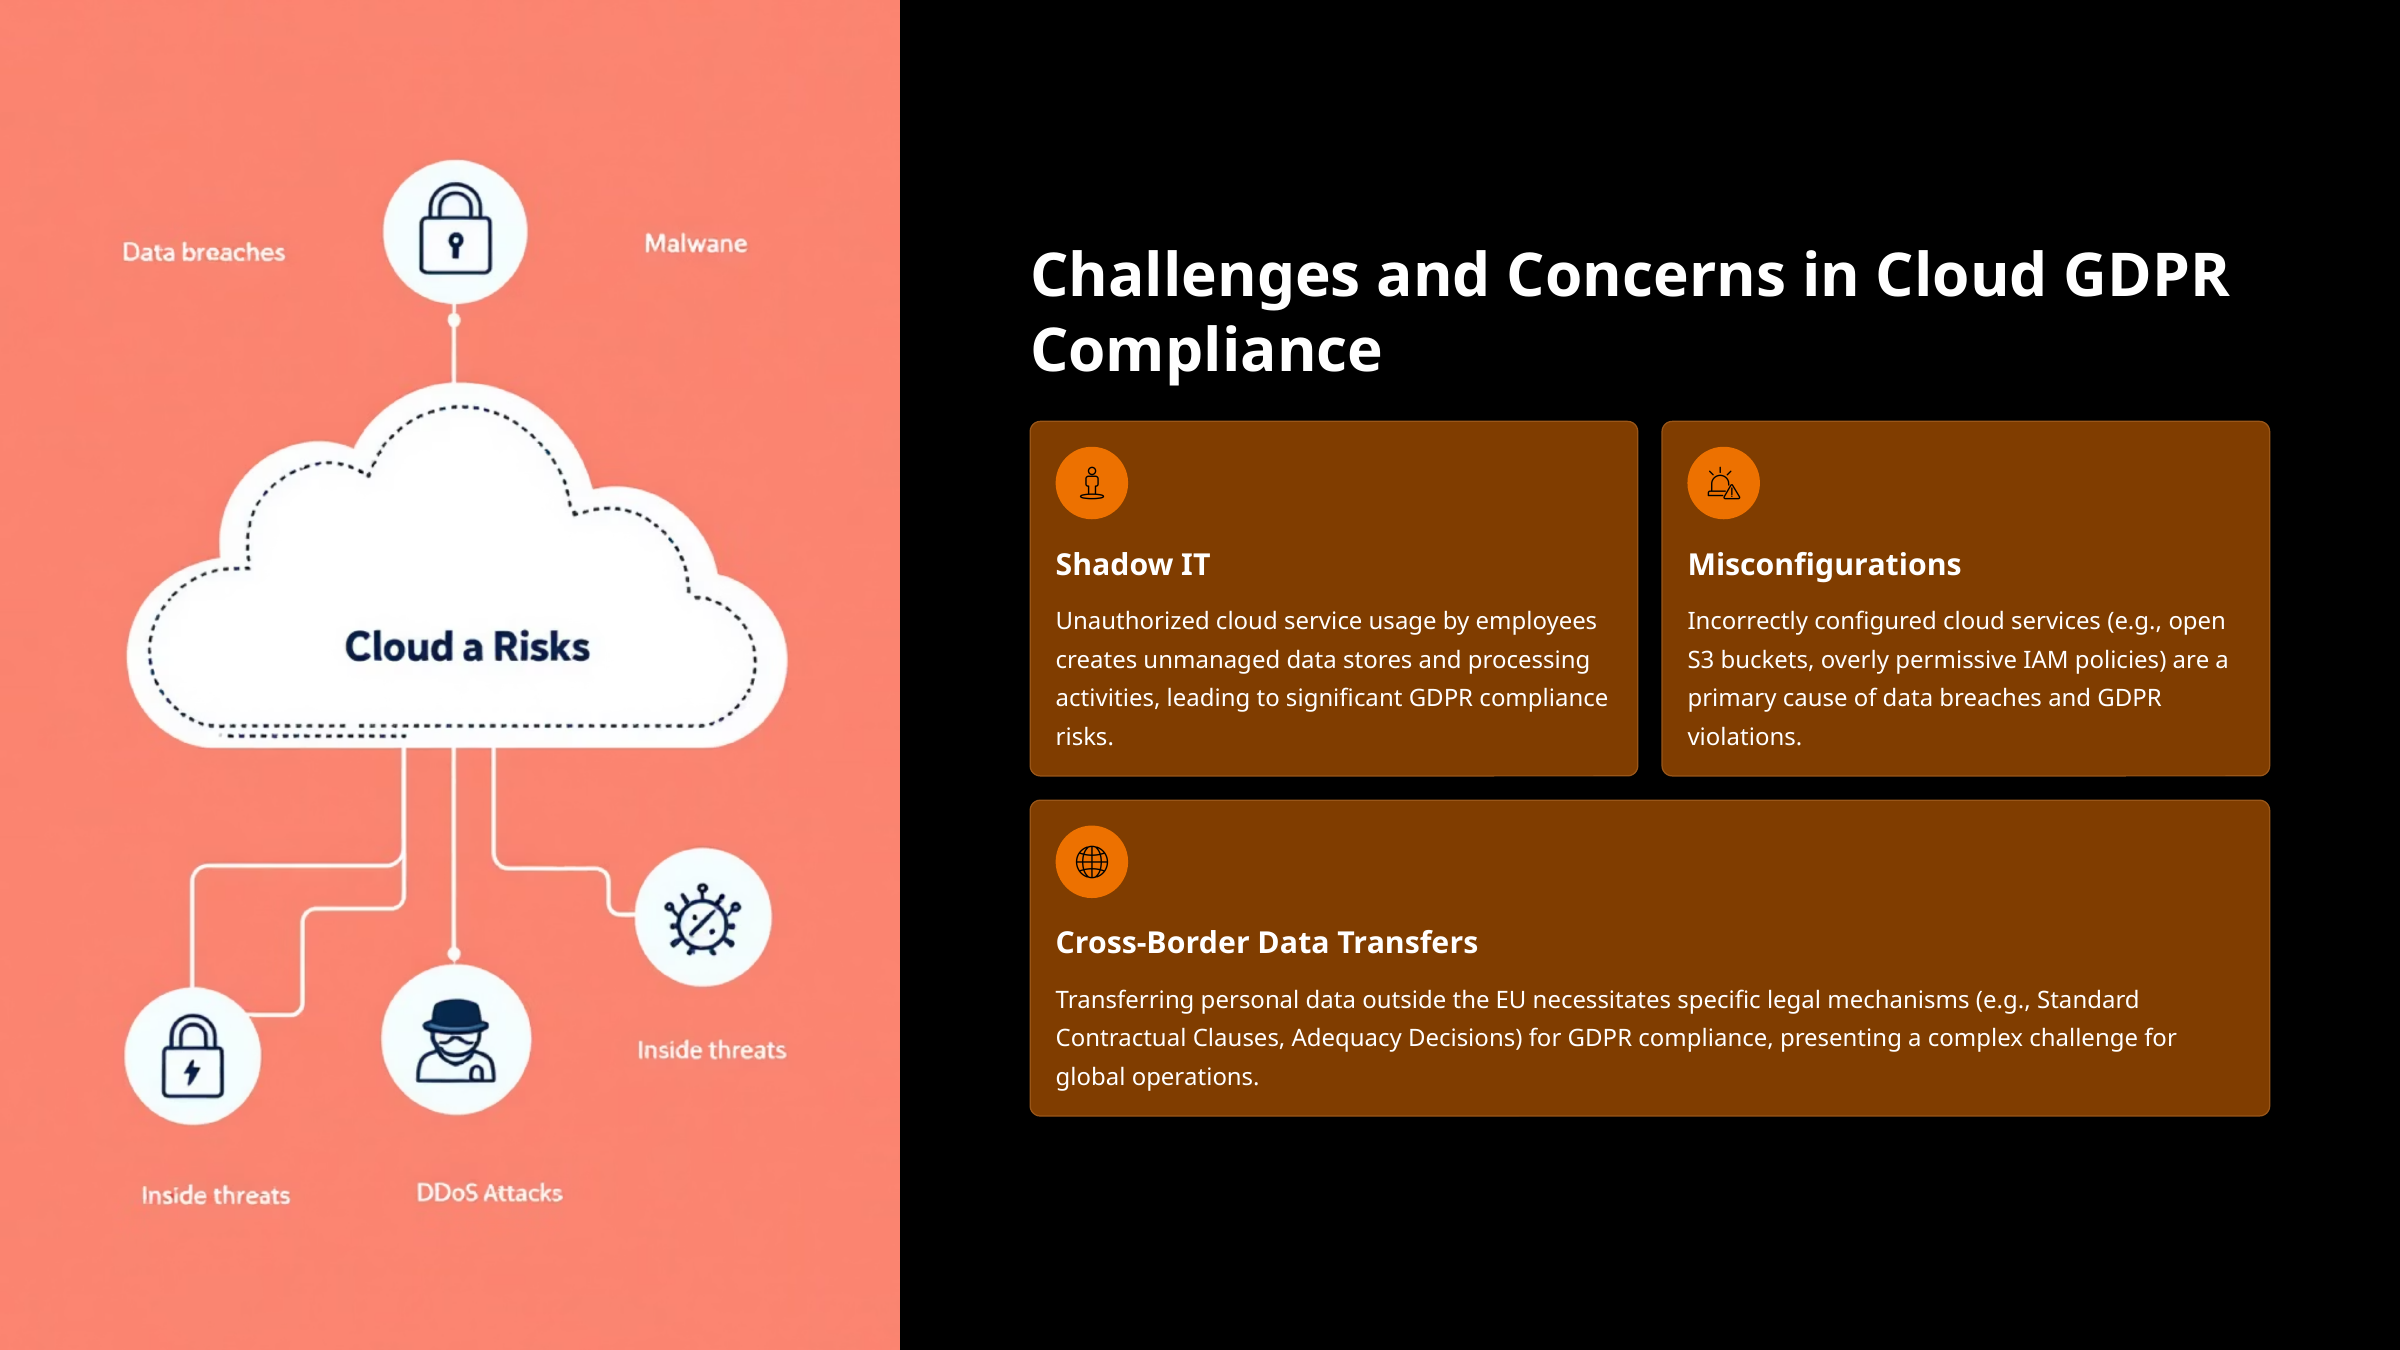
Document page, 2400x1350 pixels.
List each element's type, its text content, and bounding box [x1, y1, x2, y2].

text_box Unauthorized cloud service usage by employees creates unmanaged data stores and processing activities, leading to significant GDPR compliance risks. [1055, 595, 1613, 751]
text_box [1662, 421, 2270, 776]
picture [1707, 466, 1741, 500]
text_box Challenges and Concerns in Cloud GDPR Compliance [1030, 233, 2270, 386]
picture [1075, 845, 1109, 879]
text_box [1055, 446, 1129, 520]
text_box [1030, 421, 1638, 776]
text_box [1030, 800, 2270, 1117]
text_box [1687, 446, 1760, 520]
text_box Shadow IT [1055, 543, 1358, 582]
picture [1075, 466, 1109, 500]
text_box Misconfigurations [1687, 543, 1990, 582]
text_box Cross-Border Data Transfers [1055, 922, 1481, 960]
picture [0, 0, 900, 1350]
text_box [1055, 825, 1129, 899]
text_box Incorrectly configured cloud services (e.g., open S3 buckets, overly permissive IAM policies) are a primary cause of data breaches and GDPR violations. [1687, 595, 2245, 751]
text_box Transferring personal data outside the EU necessitates specific legal mechanisms (e.g., Standard Contractual Clauses, Adequacy Decisions) for GDPR compliance, presenting a complex challenge for global operations. [1055, 974, 2245, 1091]
